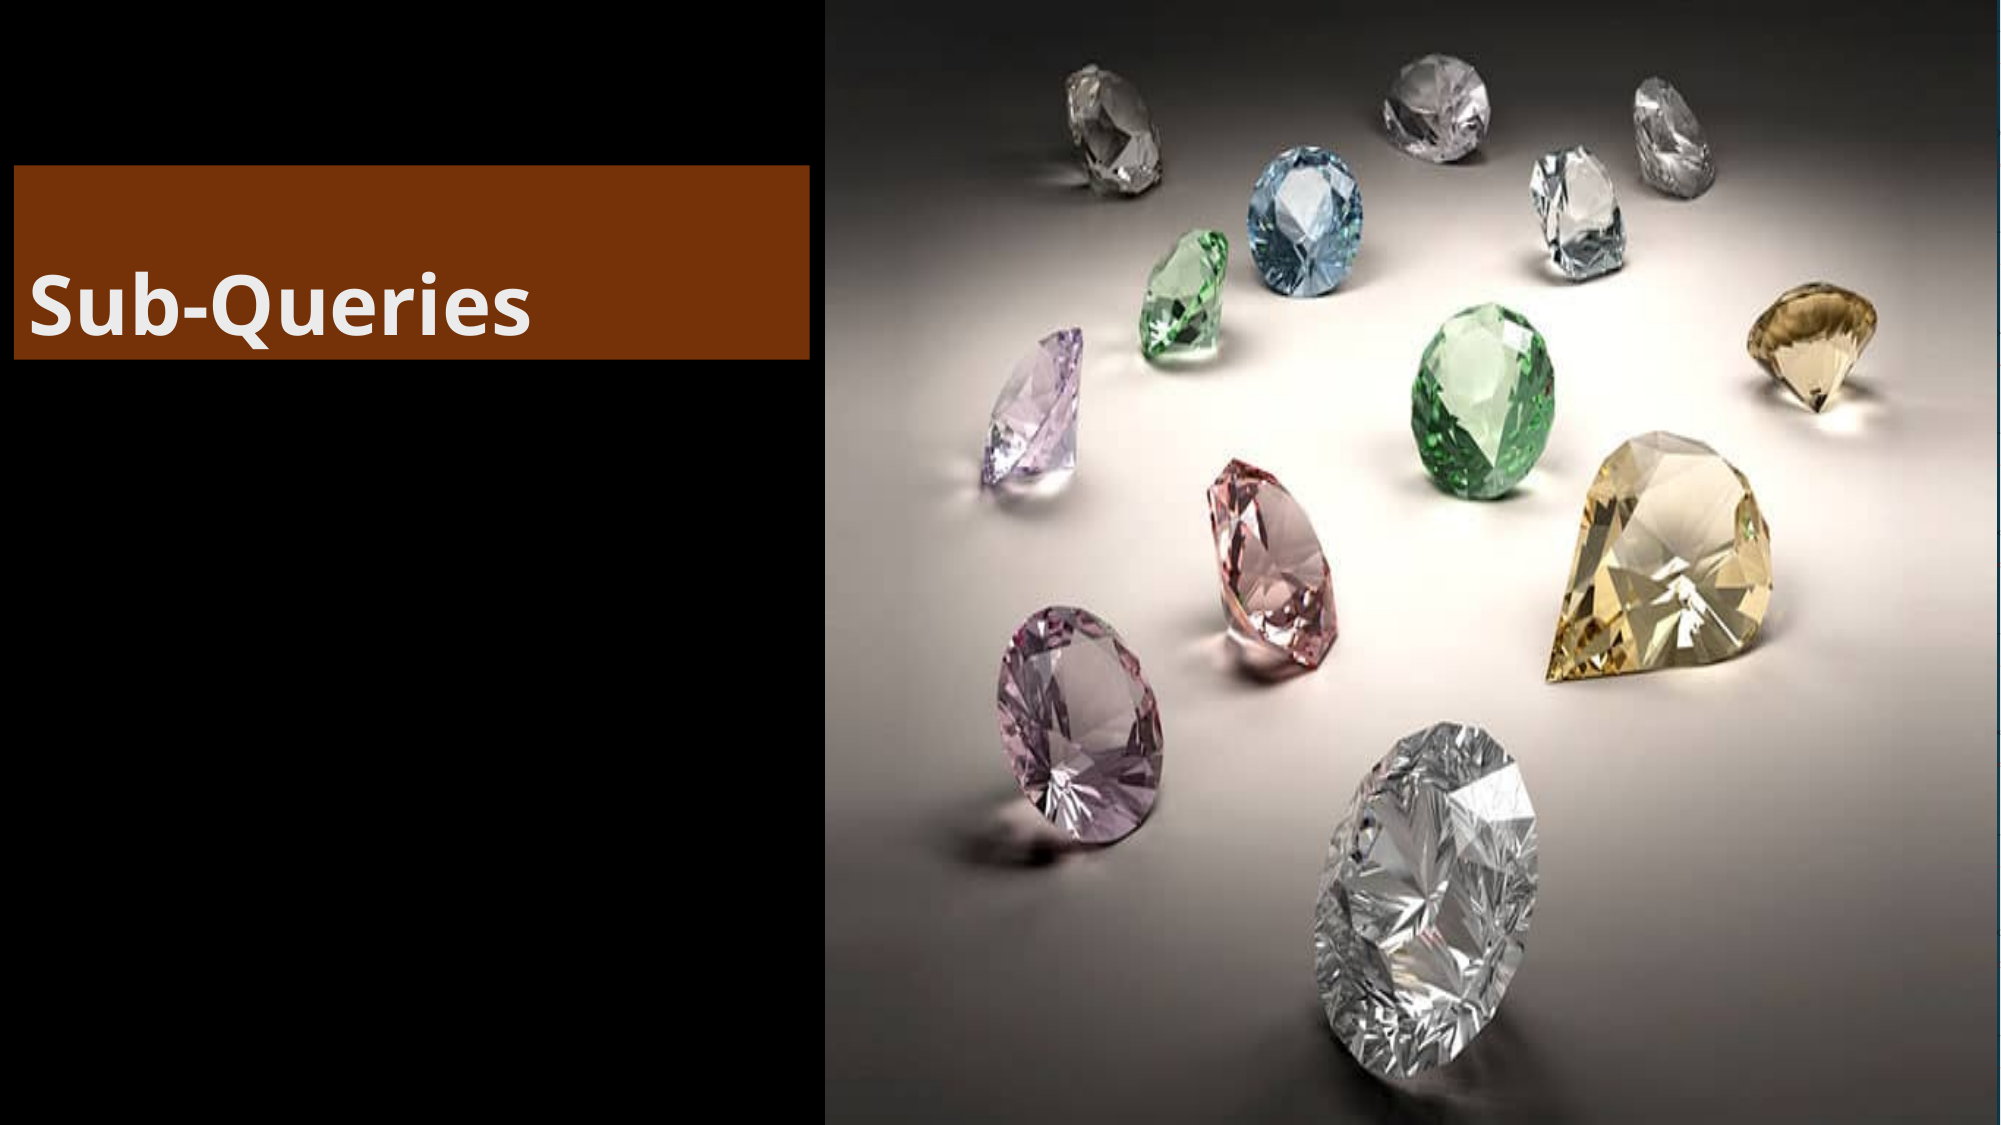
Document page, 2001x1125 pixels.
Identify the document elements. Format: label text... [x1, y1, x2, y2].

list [824, 0, 1997, 1125]
title Sub-Queries [13, 165, 810, 360]
